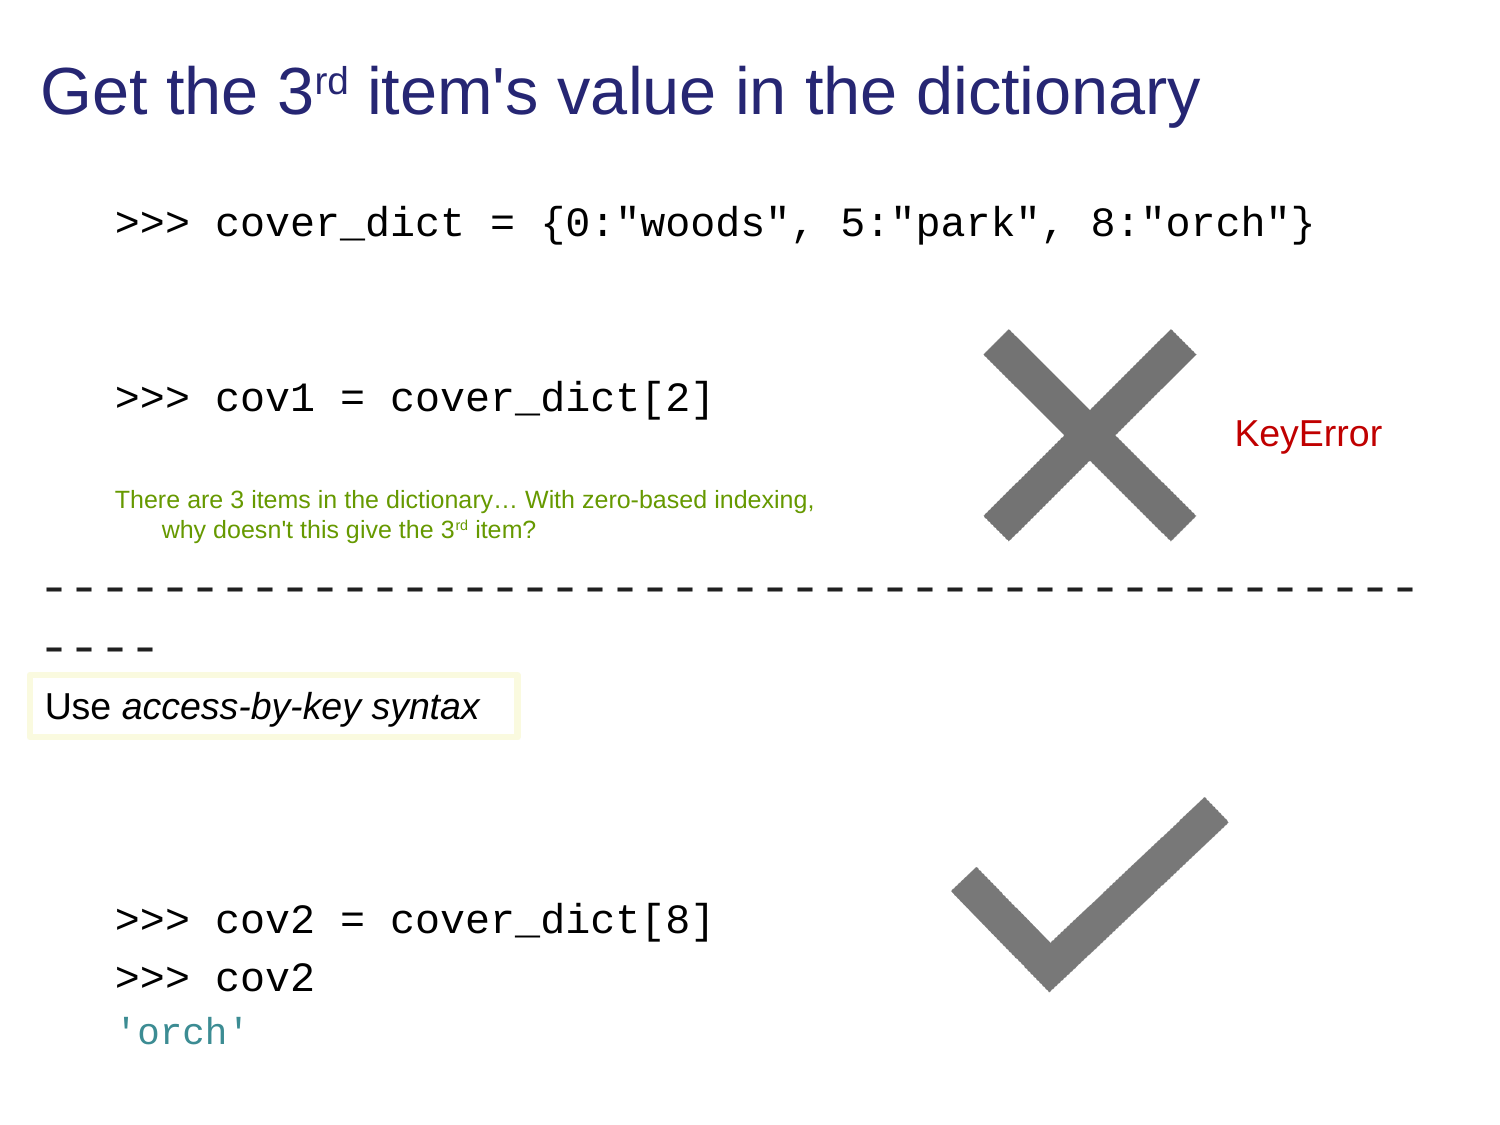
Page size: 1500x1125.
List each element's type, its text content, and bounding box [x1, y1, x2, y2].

picture [945, 291, 1234, 580]
text_box Use access-by-key syntax [30, 674, 518, 738]
list >>> cover_dict = {0:"woods", 5:"park", 8:"orch"} >>> cov1 = cover_dict[2] There are 3 items in the dictionary… With zero-based indexing, why doesn't this give the 3rd item? -------------------------------------------------- >>> cov2 = cover_dict[8] >>> cov2 'orch' [24, 187, 1450, 1075]
picture [945, 749, 1234, 1038]
title Get the 3rd item's value in the dictionary [25, 50, 1475, 125]
text_box KeyError [1239, 401, 1398, 462]
